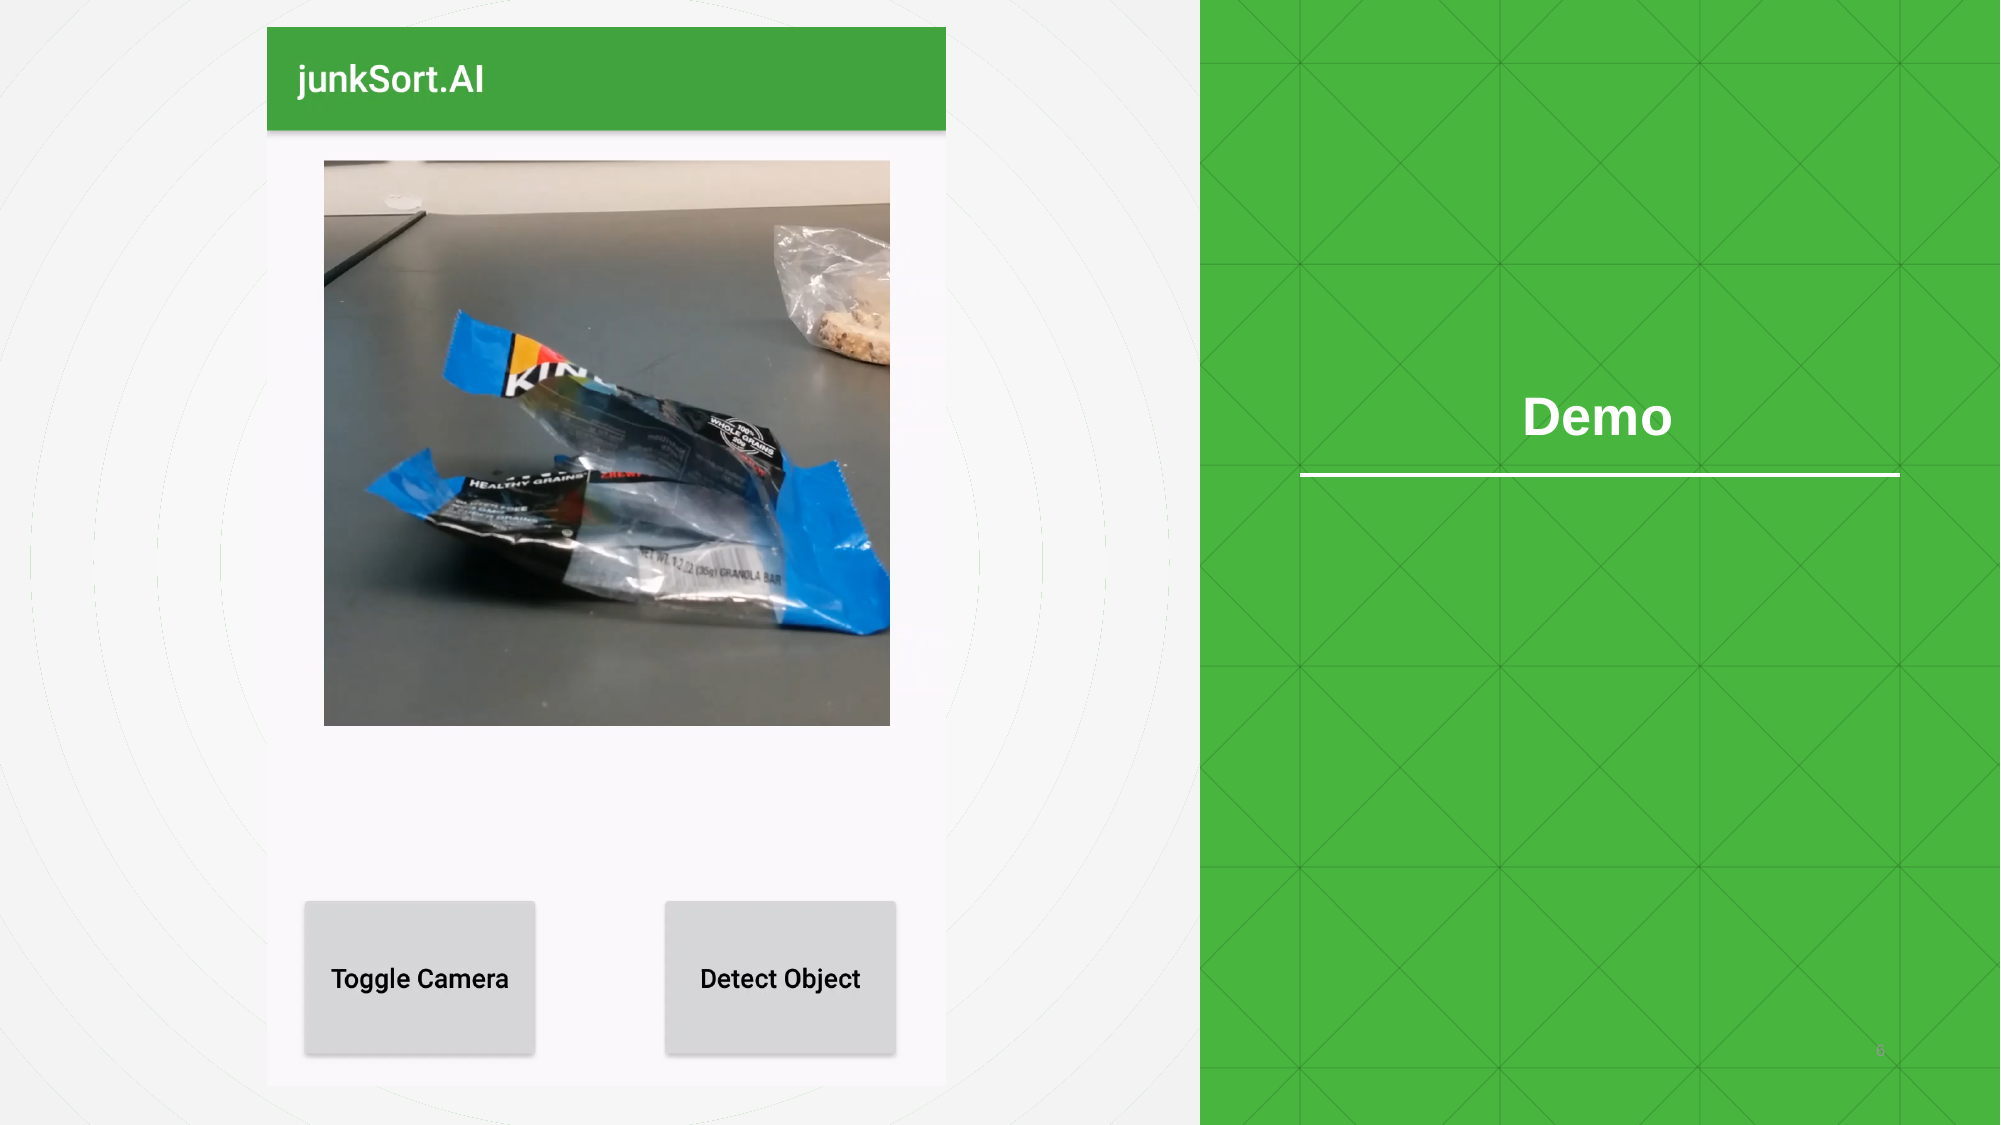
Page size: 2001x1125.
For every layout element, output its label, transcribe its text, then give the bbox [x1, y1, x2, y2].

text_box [266, 26, 947, 1087]
slide_number 6 [1749, 1031, 1901, 1069]
title Demo [1298, 93, 1899, 455]
